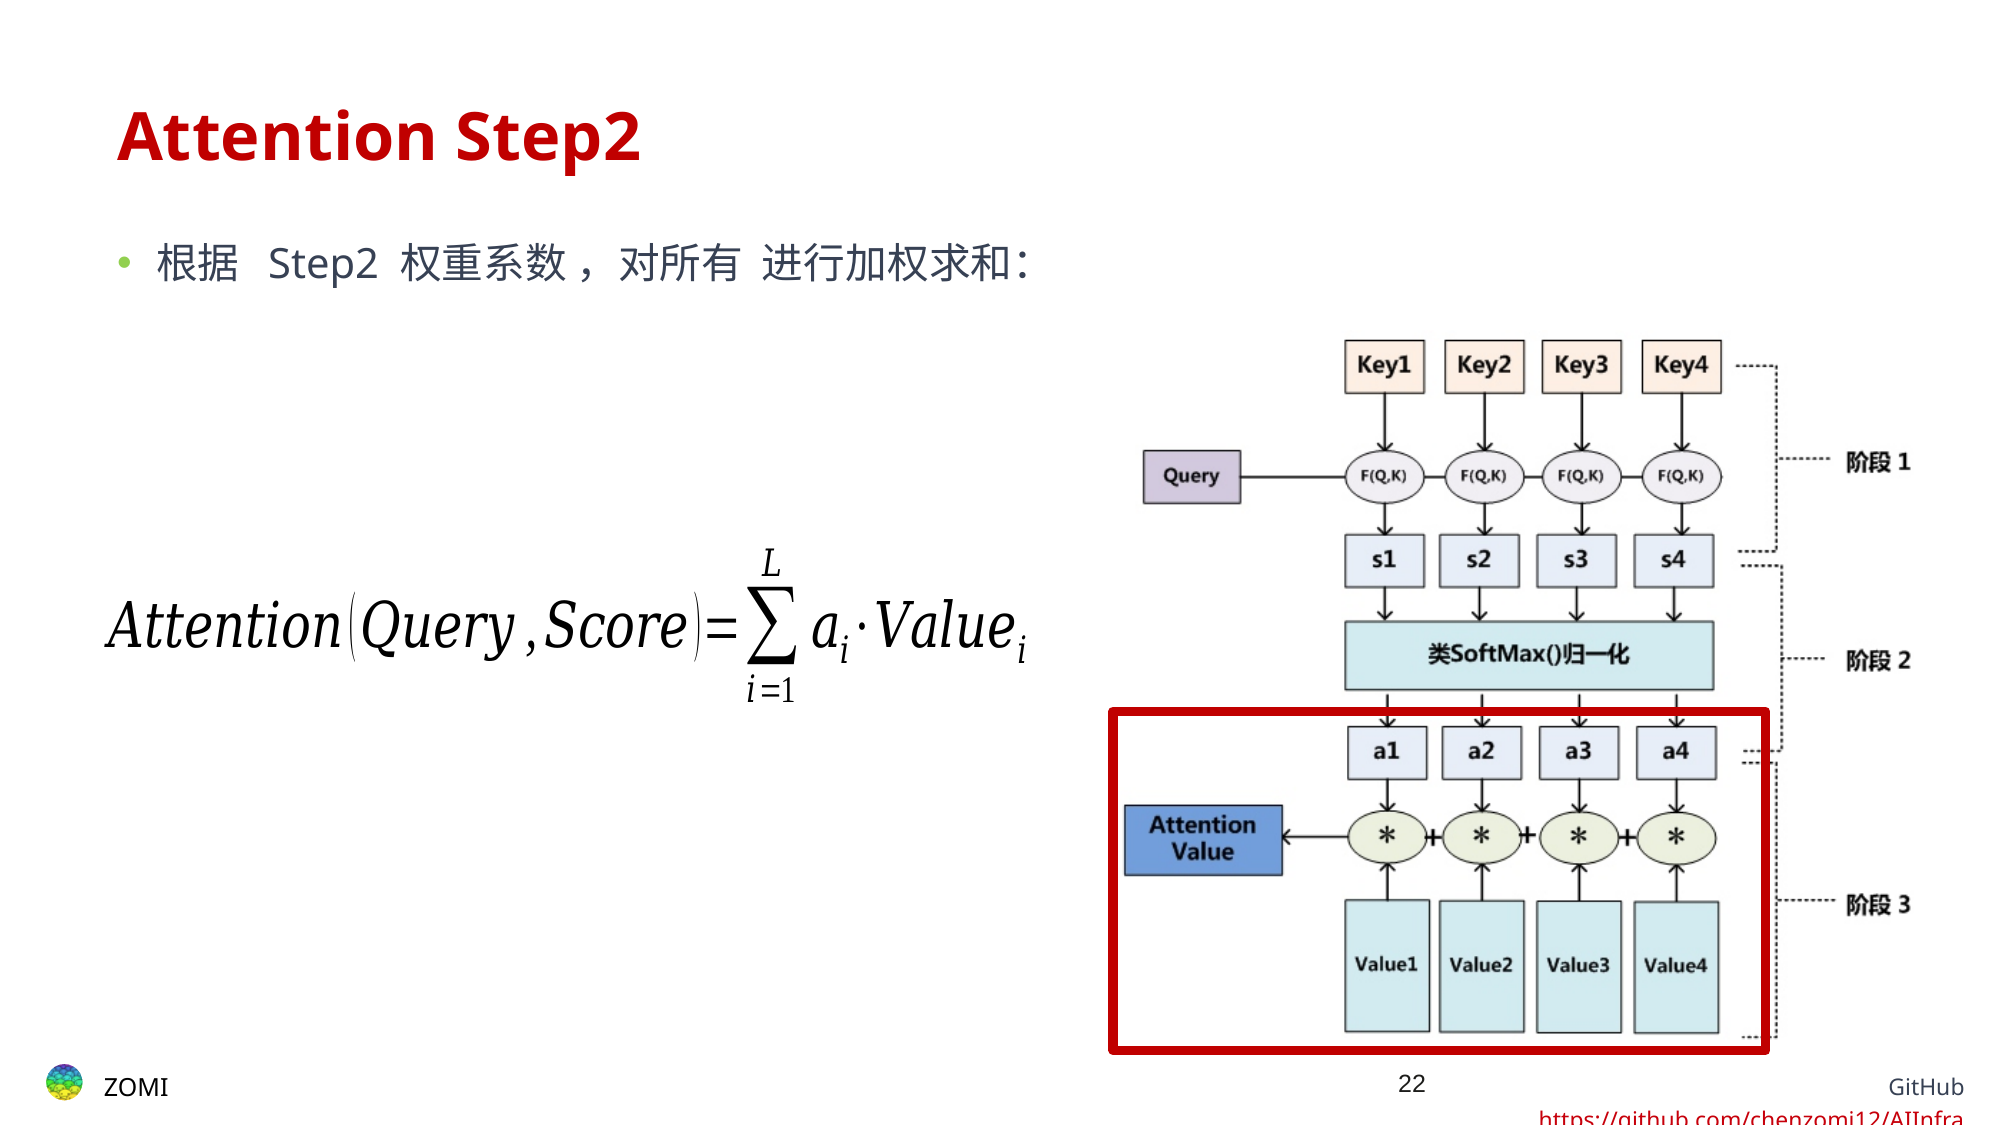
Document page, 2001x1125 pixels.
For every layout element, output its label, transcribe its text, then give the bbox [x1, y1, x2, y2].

title Attention Step2 [102, 85, 1901, 183]
picture [1112, 329, 1926, 1048]
picture [47, 1065, 82, 1100]
